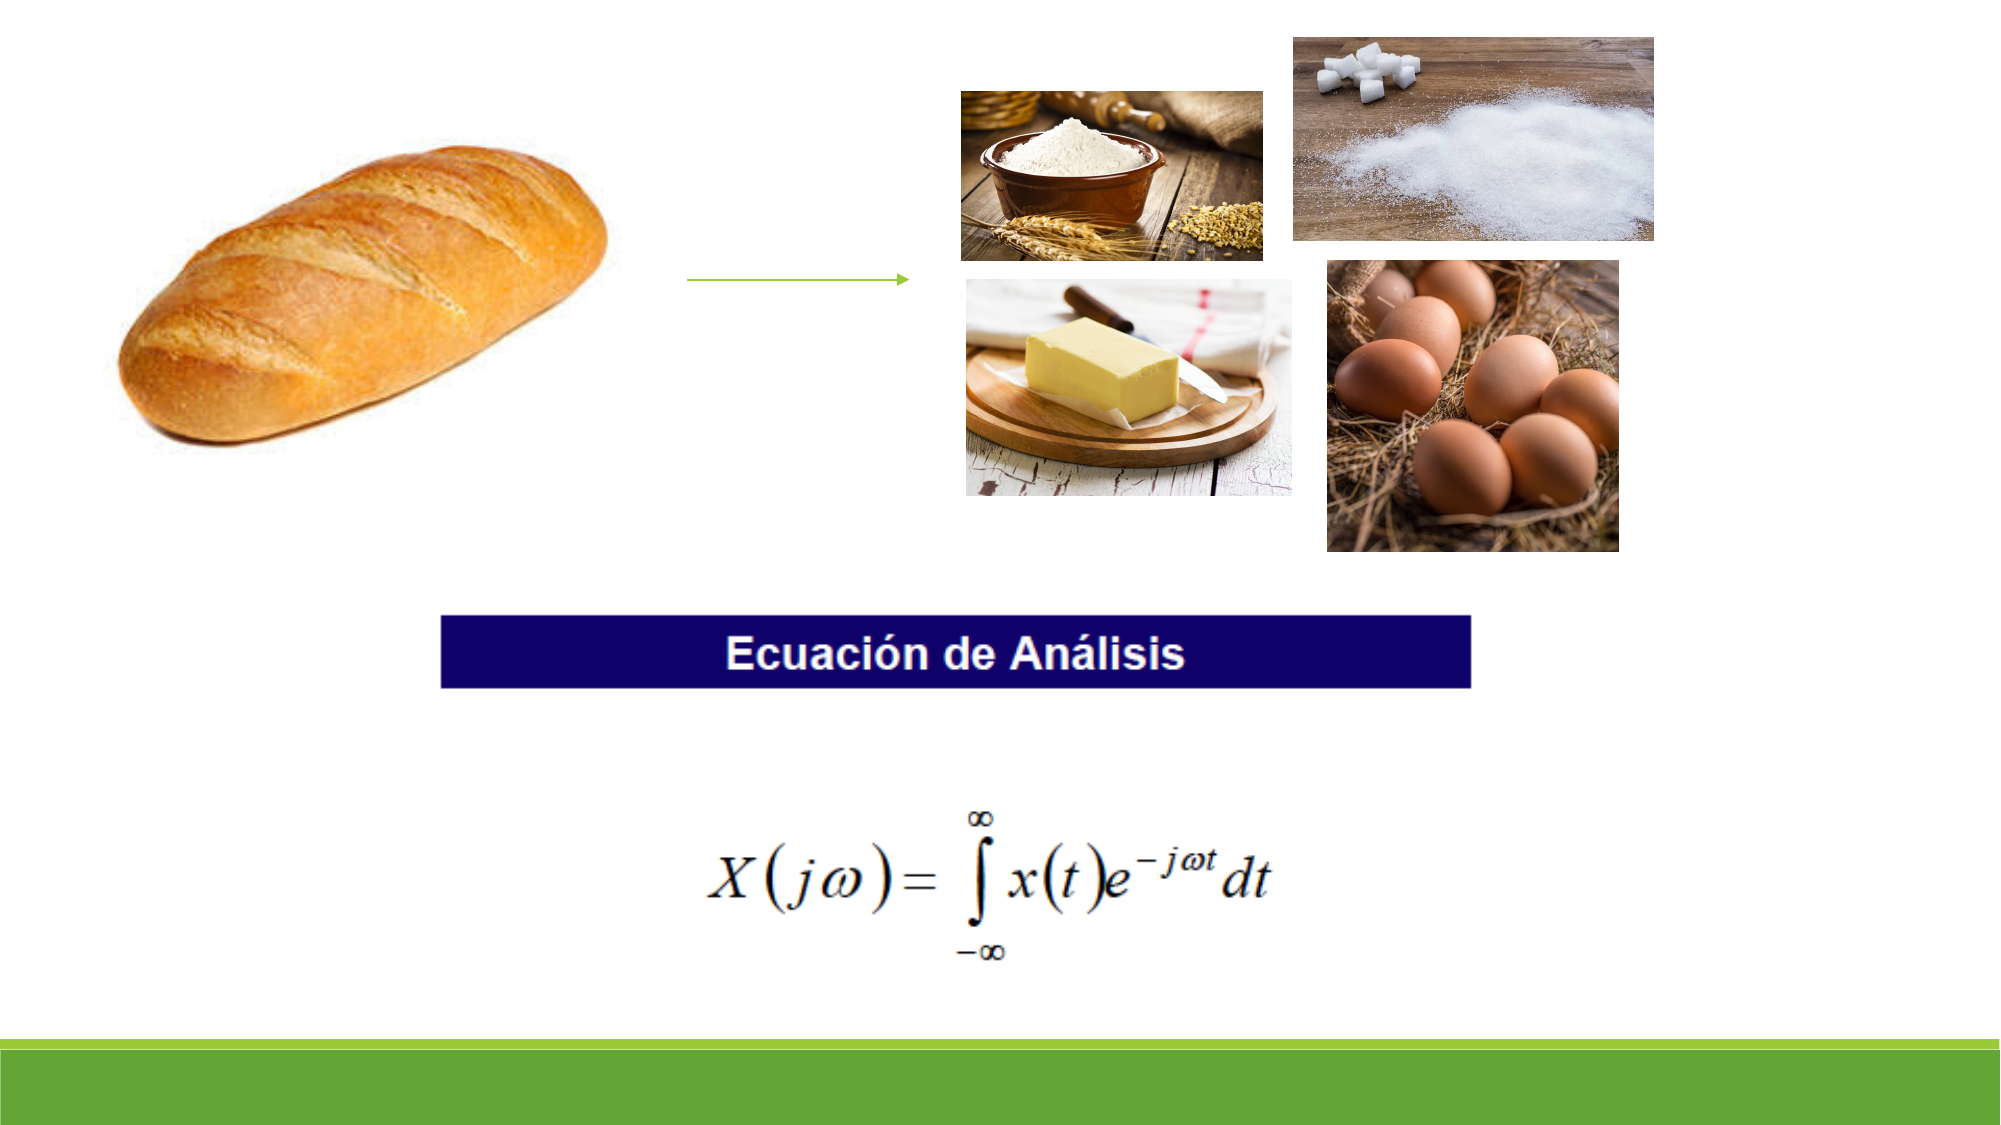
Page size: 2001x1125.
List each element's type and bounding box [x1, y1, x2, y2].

picture [1327, 259, 1620, 553]
picture [102, 70, 625, 489]
picture [428, 597, 1505, 997]
picture [966, 279, 1292, 497]
picture [961, 90, 1263, 261]
picture [1292, 37, 1654, 241]
